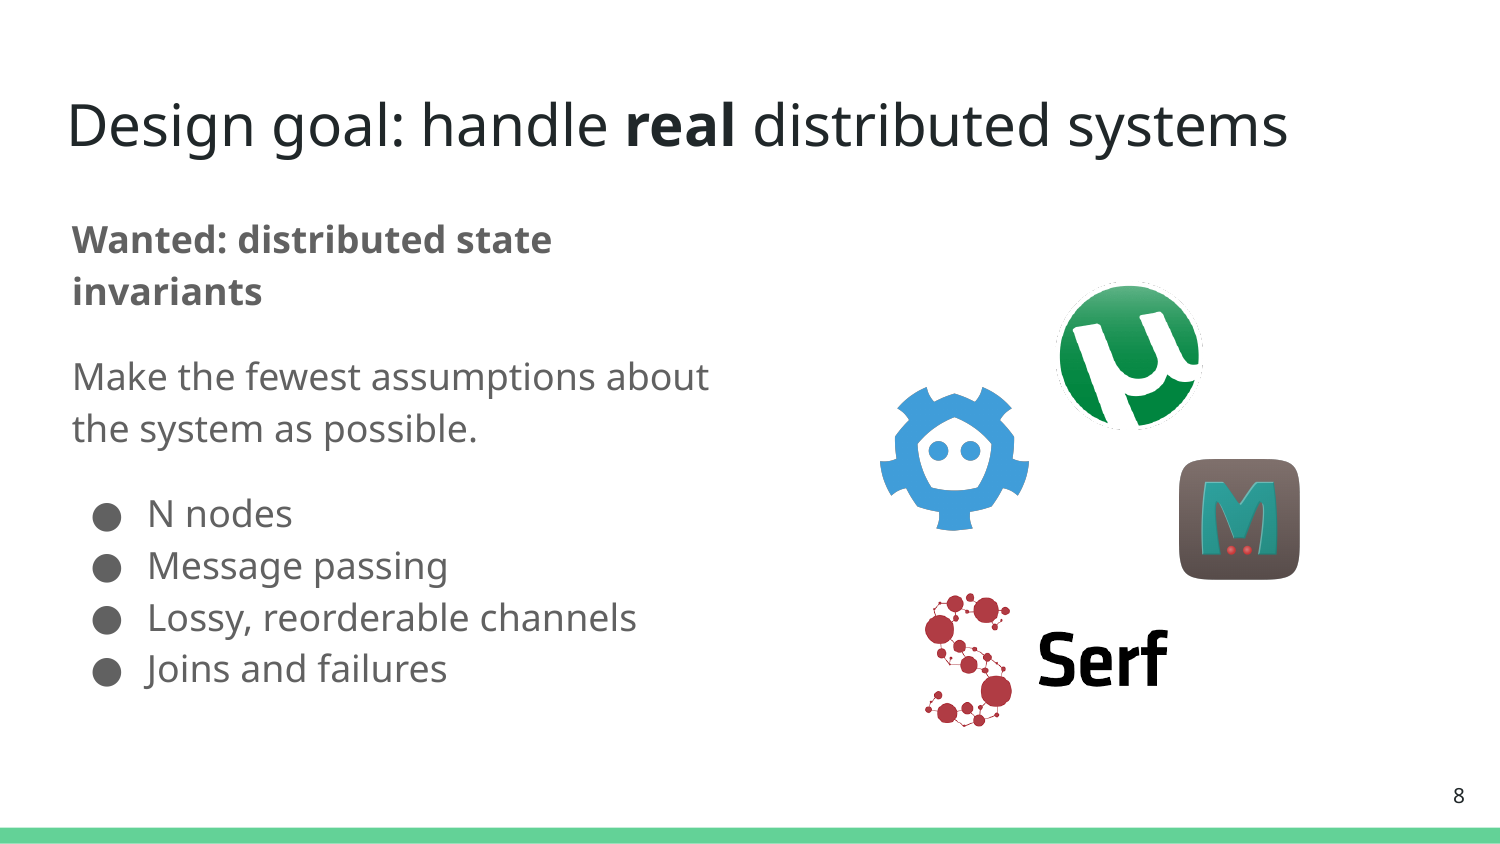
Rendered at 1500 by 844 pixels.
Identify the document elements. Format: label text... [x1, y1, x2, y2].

picture [880, 386, 1029, 531]
slide_number ‹#› [1389, 764, 1480, 830]
list Wanted: distributed state invariants Make the fewest assumptions about the system as possible. N nodes Message passing Lossy, reorderable channels Joins and failures [56, 194, 753, 791]
picture [1179, 459, 1301, 580]
picture [1054, 281, 1203, 430]
title Design goal: handle real distributed systems [51, 72, 1449, 167]
picture [925, 593, 1168, 727]
